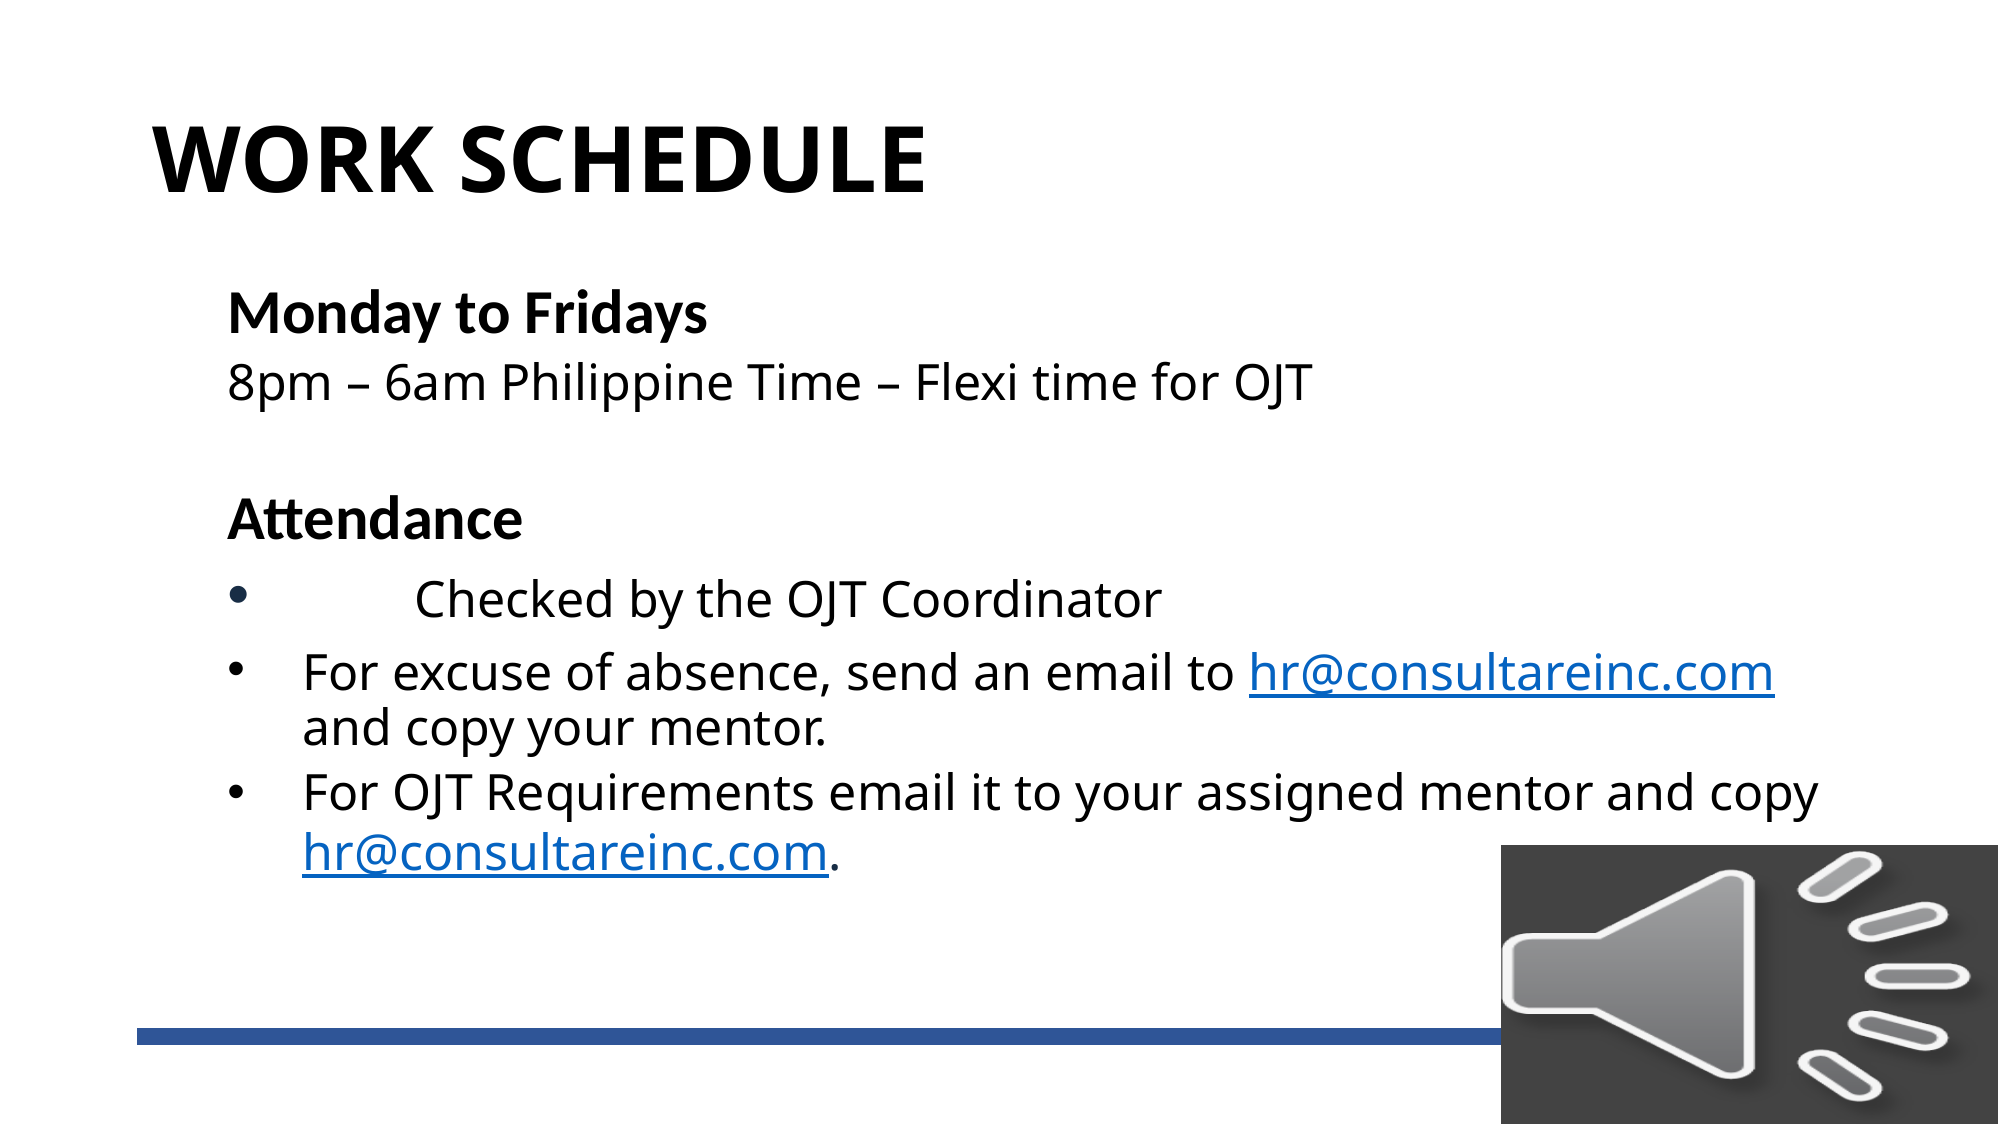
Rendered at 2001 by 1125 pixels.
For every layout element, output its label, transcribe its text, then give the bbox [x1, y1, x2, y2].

text_box Attendance Checked by the OJT Coordinator For excuse of absence, send an email to hr@consultareinc.com and copy your mentor. For OJT Requirements email it to your assigned mentor and copy hr@consultareinc.com. [137, 478, 1863, 905]
text_box WORK SCHEDULE [137, 54, 1863, 271]
picture [1500, 843, 2000, 1125]
text_box Monday to Fridays 8pm – 6am Philippine Time – Flexi time for OJT [137, 271, 1863, 441]
